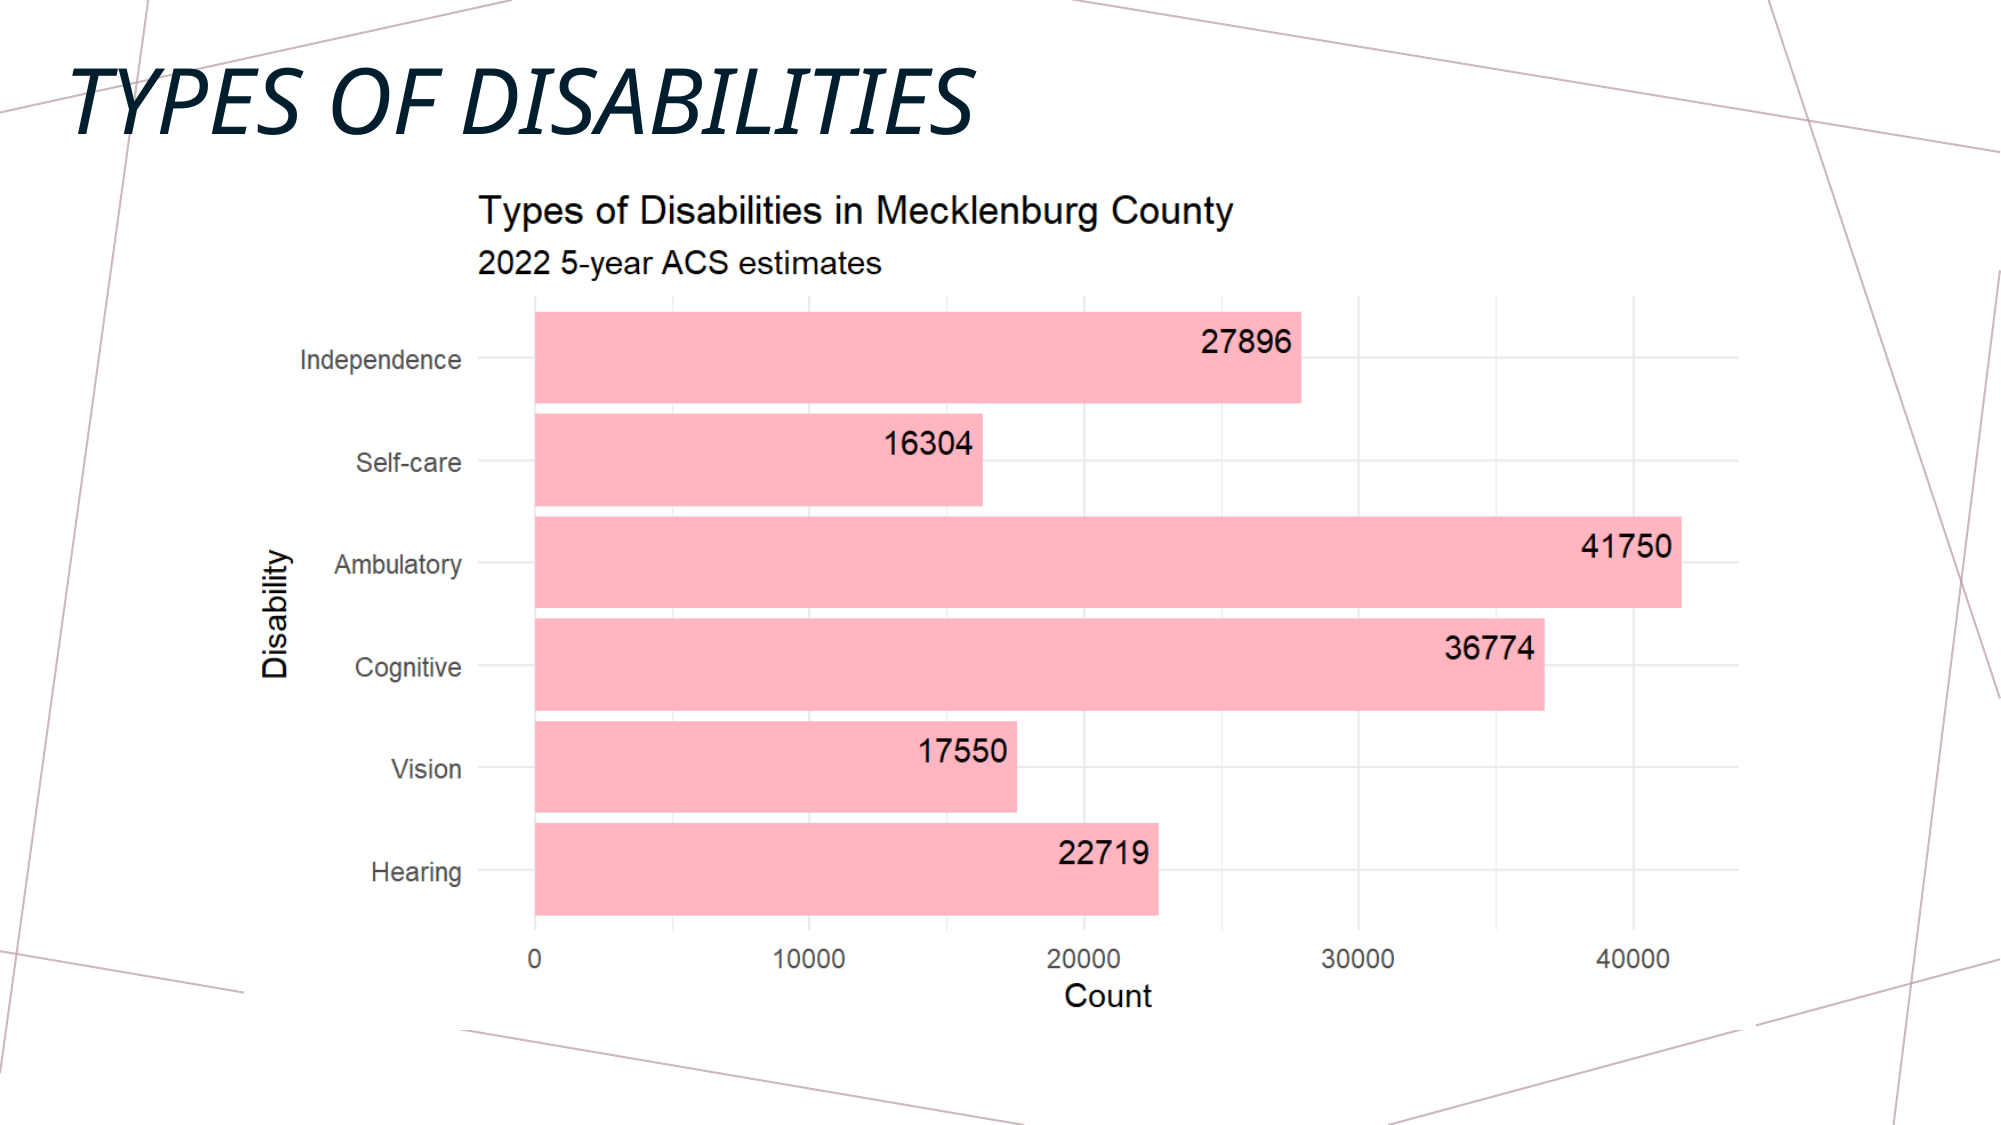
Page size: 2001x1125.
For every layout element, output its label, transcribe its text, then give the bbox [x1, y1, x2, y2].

text_box Types of disabilities [49, 0, 1695, 238]
picture [244, 177, 1756, 1030]
